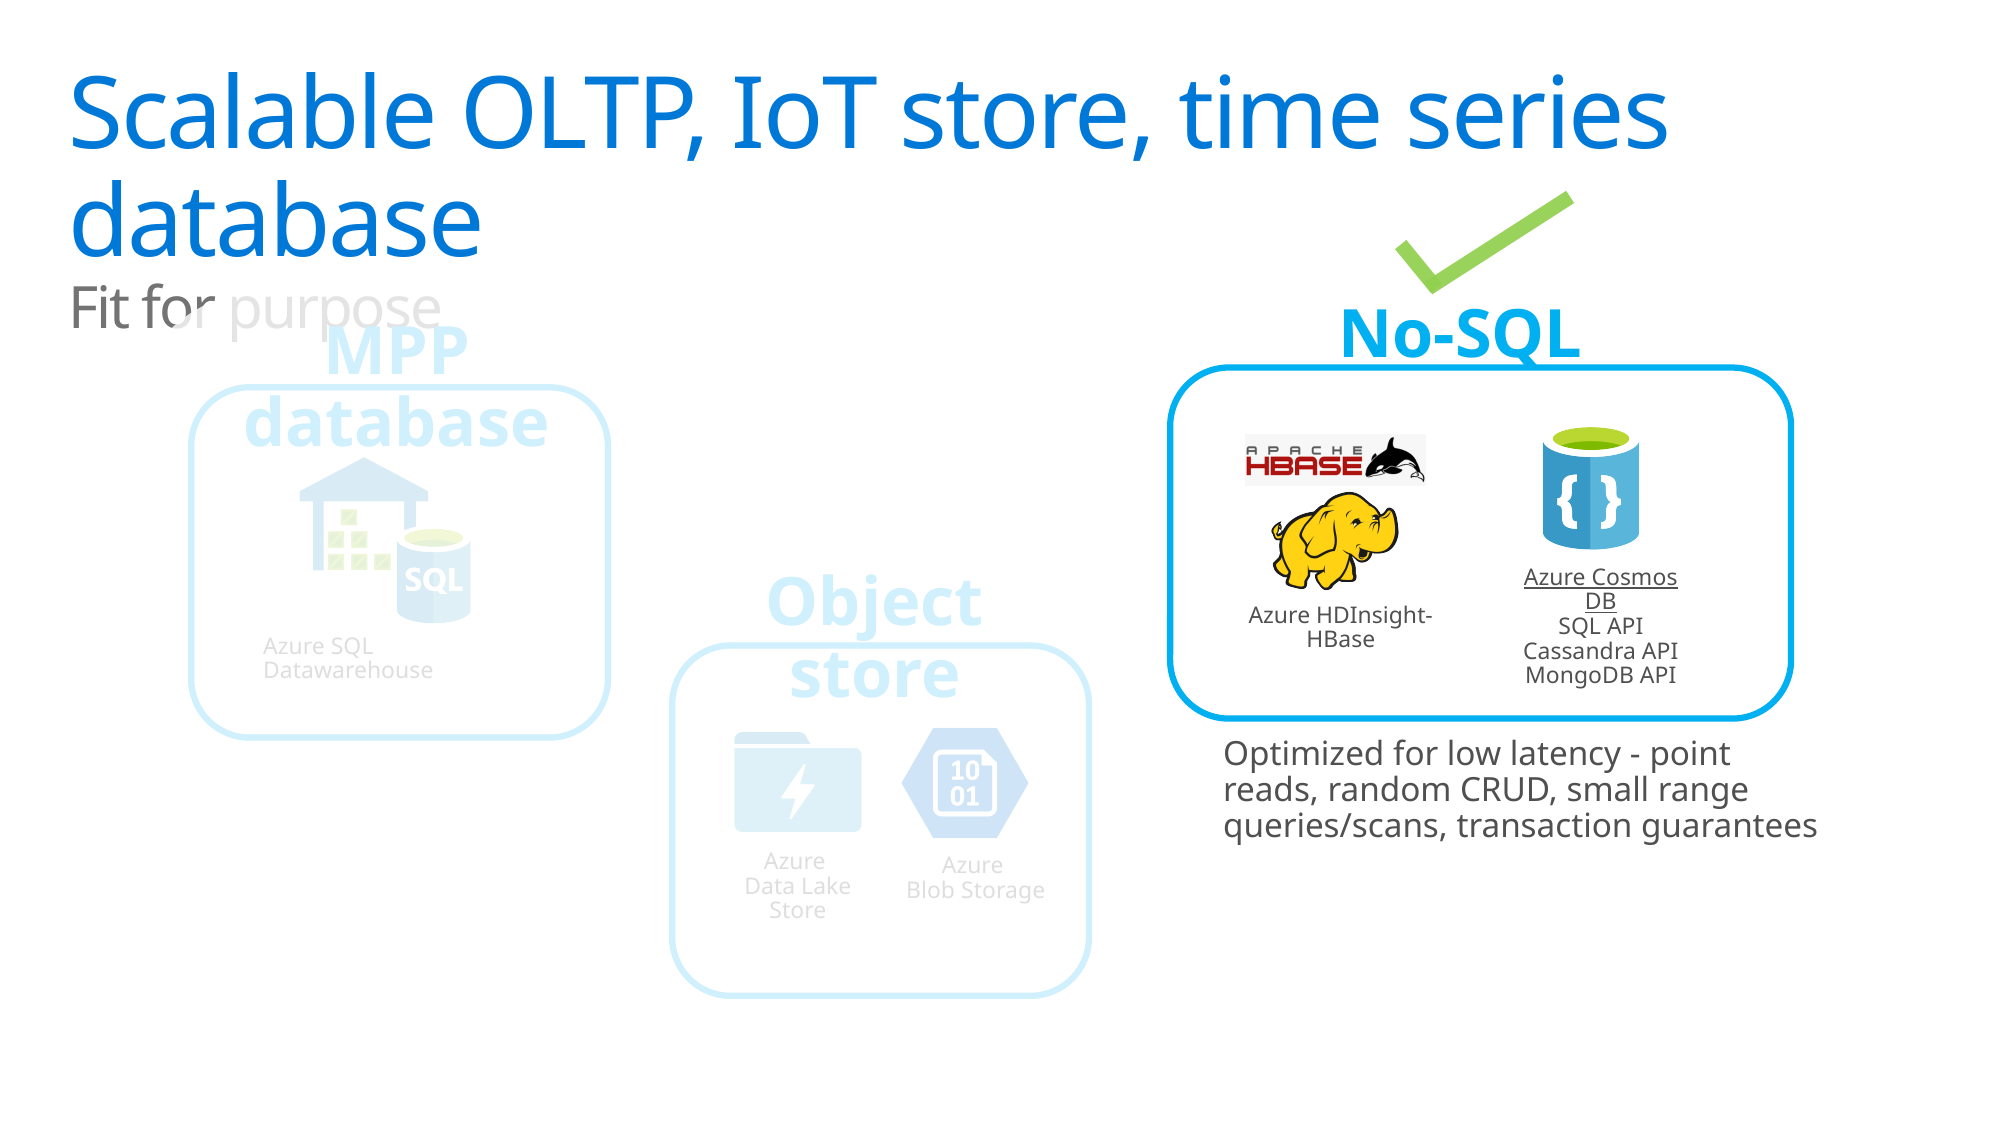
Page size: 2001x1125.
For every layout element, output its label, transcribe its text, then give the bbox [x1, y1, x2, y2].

picture [299, 454, 471, 627]
picture [1244, 434, 1426, 606]
picture [734, 718, 862, 846]
text_box MPP database [133, 293, 238, 402]
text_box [1427, 196, 1571, 289]
title Scalable OLTP, IoT store, time series database Fit for purpose [44, 47, 1957, 196]
text_box [1093, 524, 1367, 990]
text_box No-SQL [1308, 276, 1747, 397]
picture [1527, 422, 1655, 550]
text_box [1400, 244, 1427, 289]
text_box [132, 292, 1118, 1039]
text_box Optimized for low latency - point reads, random CRUD, small range queries/scans, transaction guarantees [1193, 713, 1867, 869]
text_box [1169, 366, 1792, 713]
picture [900, 718, 1029, 847]
